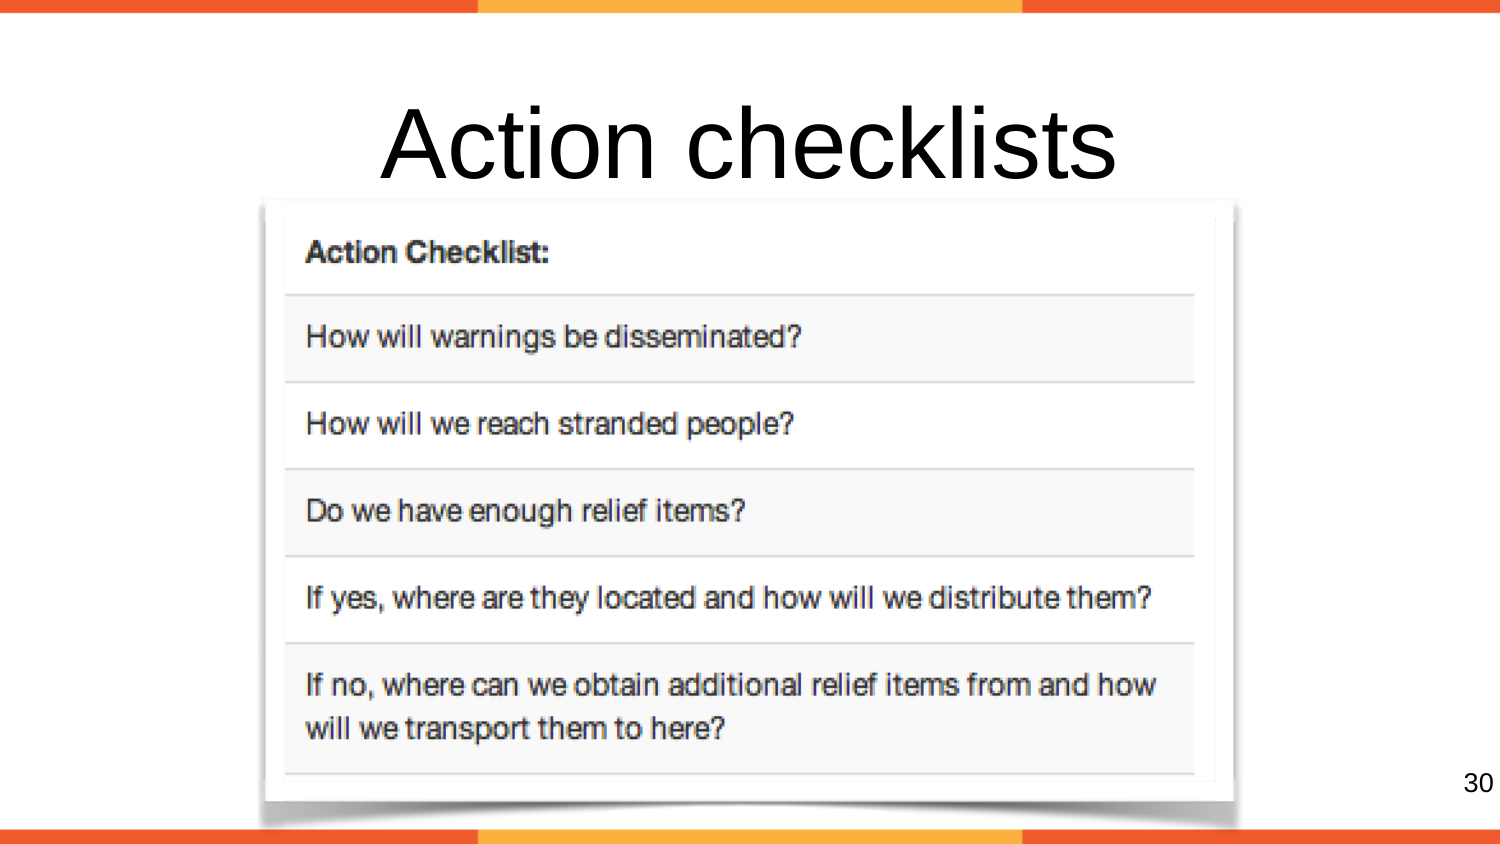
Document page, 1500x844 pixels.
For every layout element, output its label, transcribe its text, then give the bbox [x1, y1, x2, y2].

picture [0, 0, 1500, 844]
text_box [256, 198, 1243, 836]
slide_number ‹#› [1403, 751, 1494, 812]
title Action checklists [69, 11, 1430, 199]
